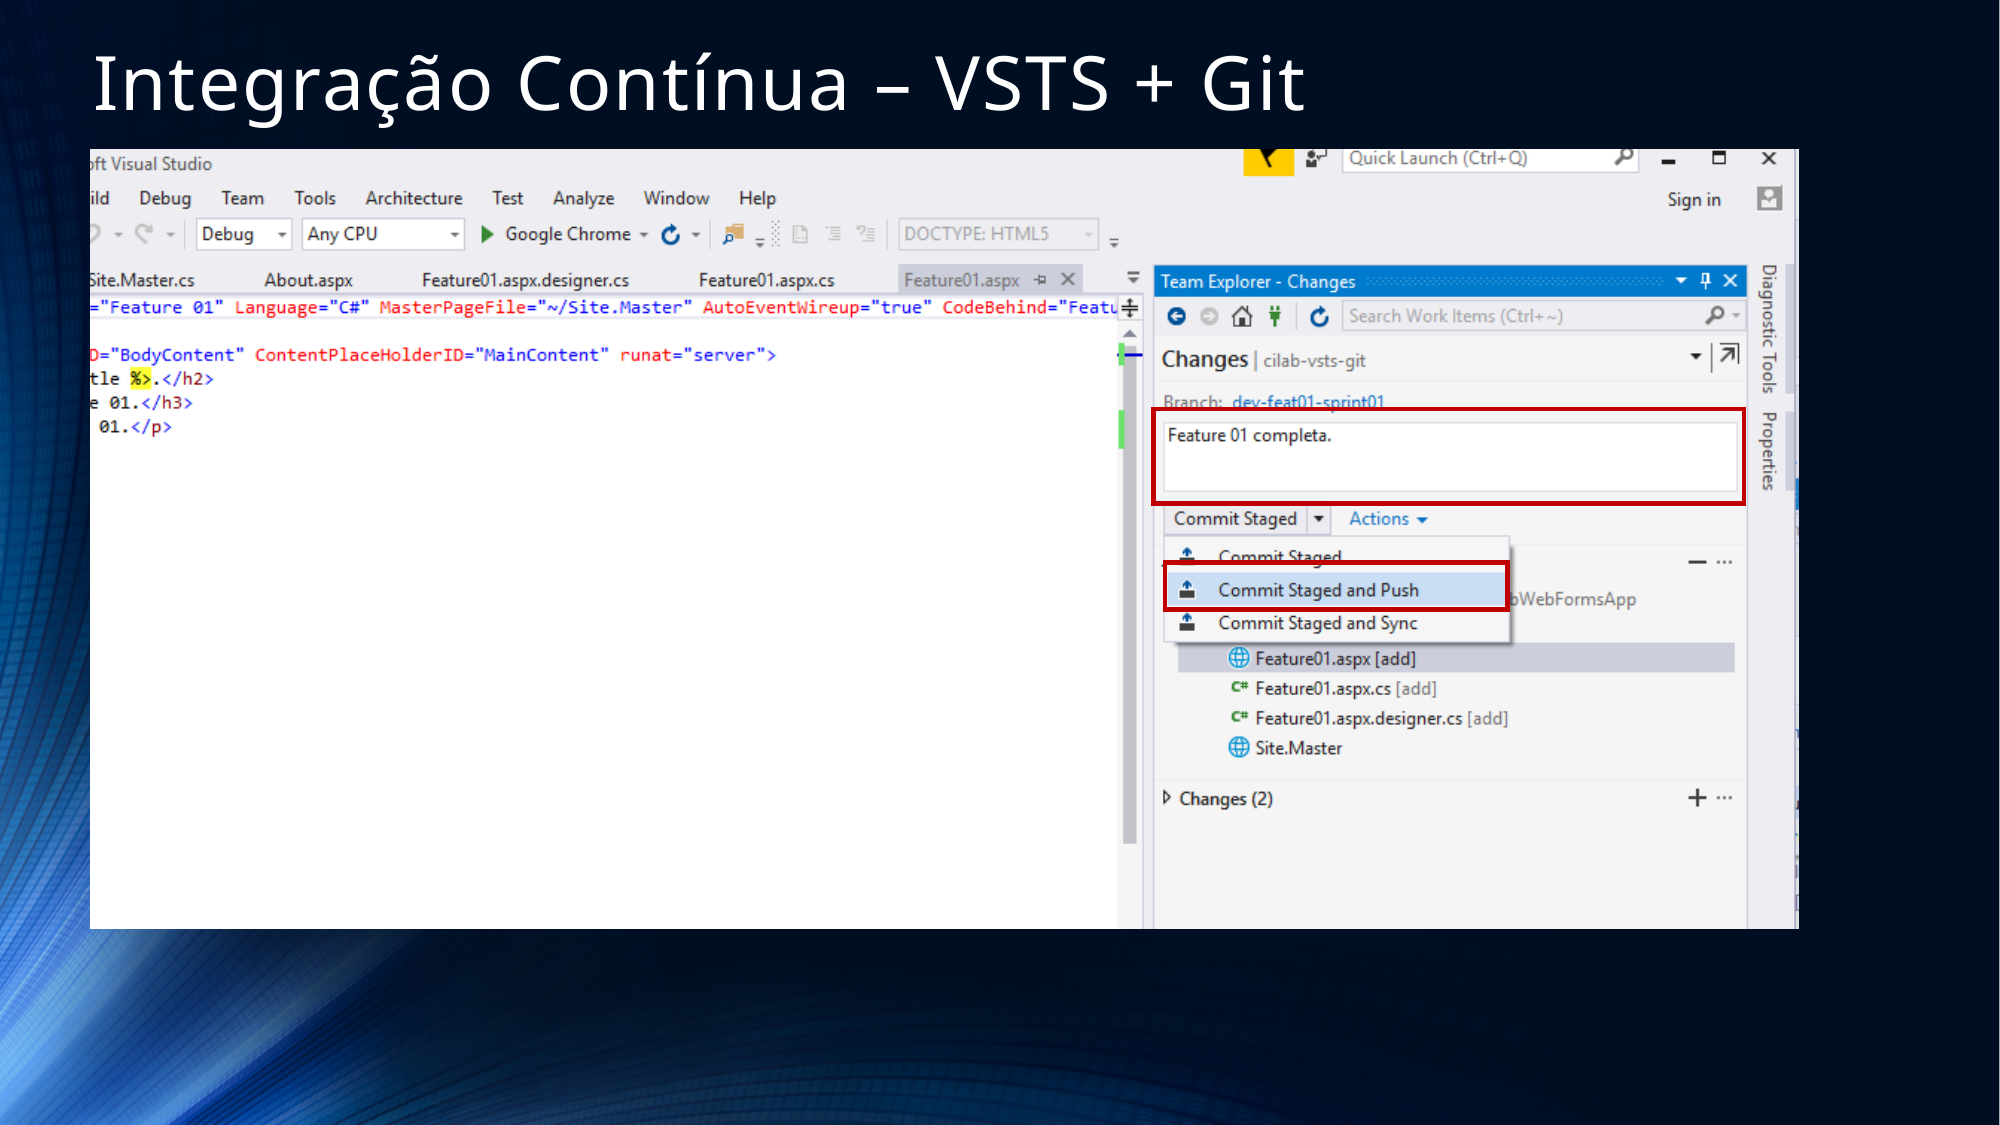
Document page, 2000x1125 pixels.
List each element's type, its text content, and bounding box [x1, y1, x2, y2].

picture [0, 0, 2000, 1125]
title Integração Contínua – VSTS + Git [78, 19, 1579, 134]
